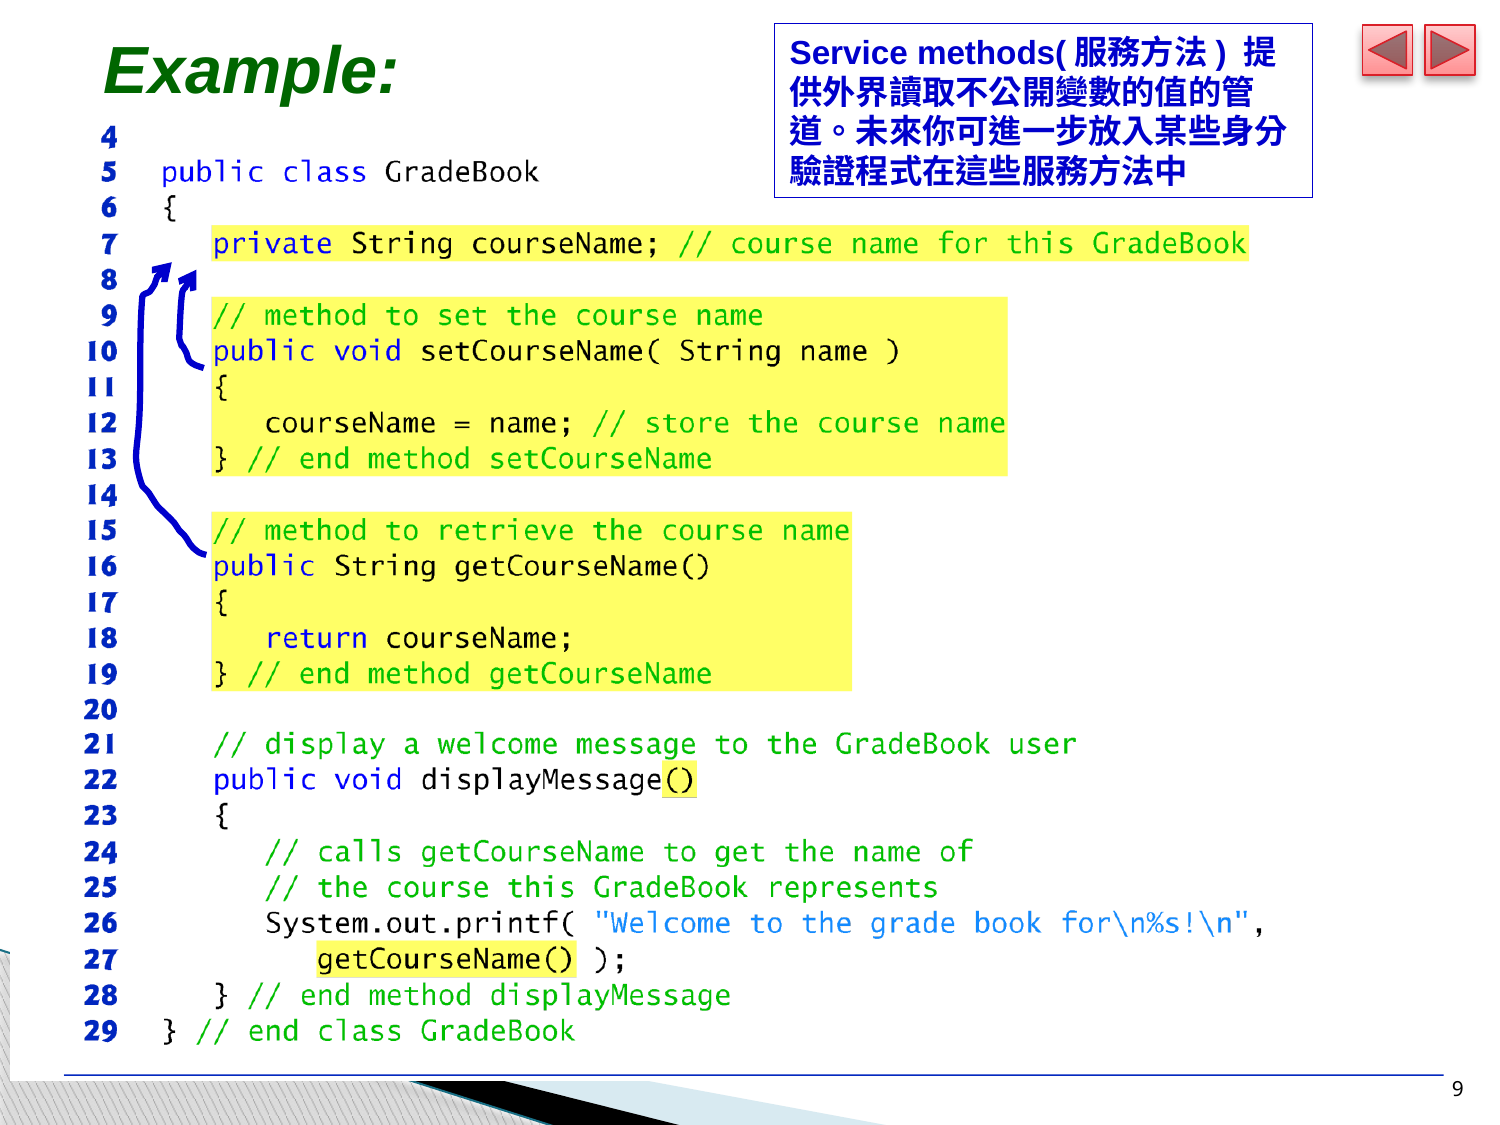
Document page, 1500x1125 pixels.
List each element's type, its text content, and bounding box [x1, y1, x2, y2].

picture [10, 124, 1470, 1082]
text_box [131, 261, 207, 556]
text_box Example: [89, 19, 416, 115]
slide_number 9 [1418, 1051, 1479, 1112]
text_box Service methods(服務方法) 提供外界讀取不公開變數的值的管道。未來你可進一步放入某些身分驗證程式在這些服務方法中 [774, 23, 1313, 124]
